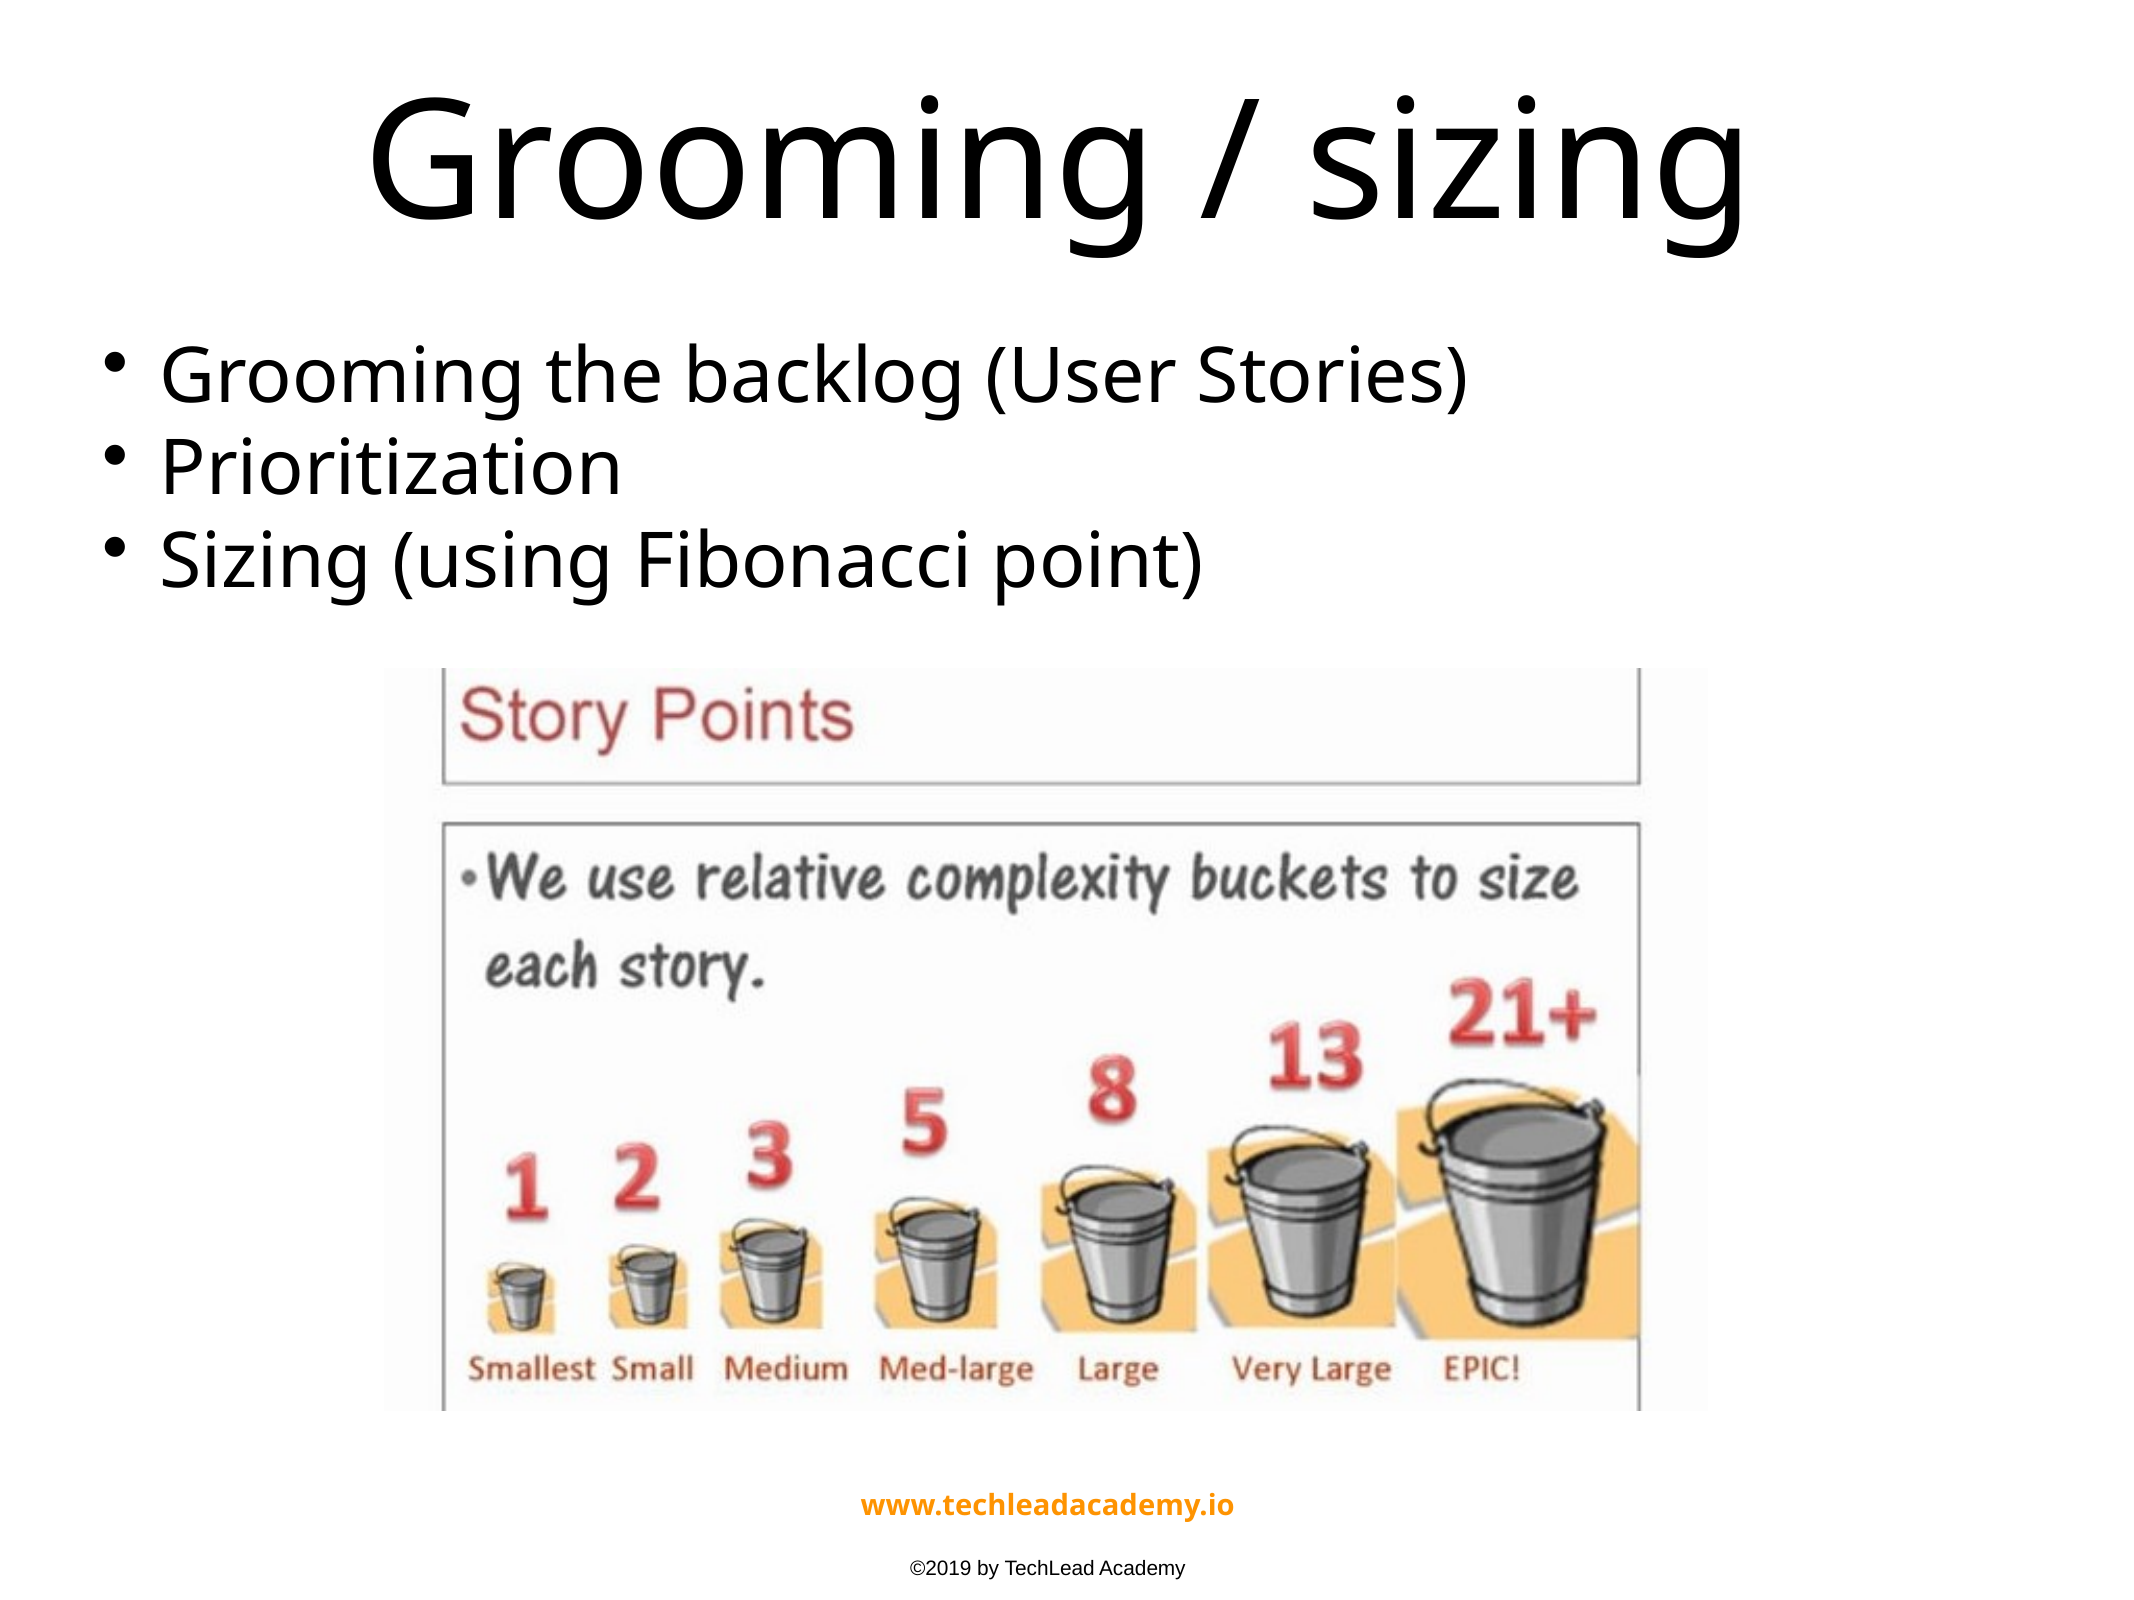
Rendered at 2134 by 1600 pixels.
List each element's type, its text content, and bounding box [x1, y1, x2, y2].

title Grooming / sizing [222, 0, 1941, 261]
text_box www.techleadacademy.io ©2019 by TechLead Academy [852, 1478, 1244, 1589]
picture [384, 668, 1708, 1411]
subtitle Grooming the backlog (User Stories) Prioritization Sizing (using Fibonacci point) [93, 316, 2041, 1464]
